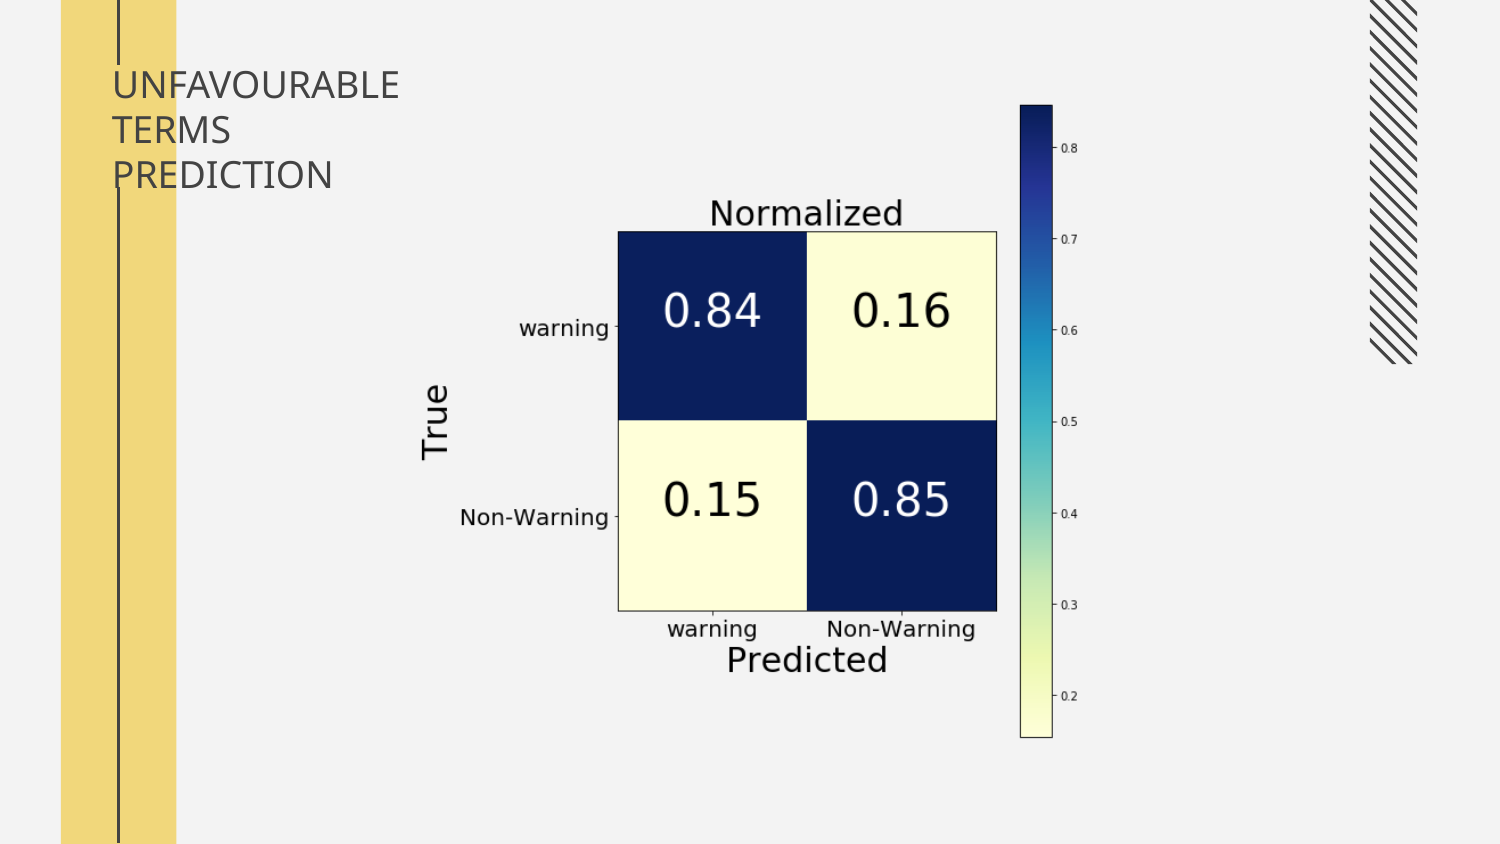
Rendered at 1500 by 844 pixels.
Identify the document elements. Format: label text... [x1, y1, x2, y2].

picture [414, 98, 1086, 746]
title UNFAVOURABLE TERMS PREDICTION [96, 67, 463, 190]
